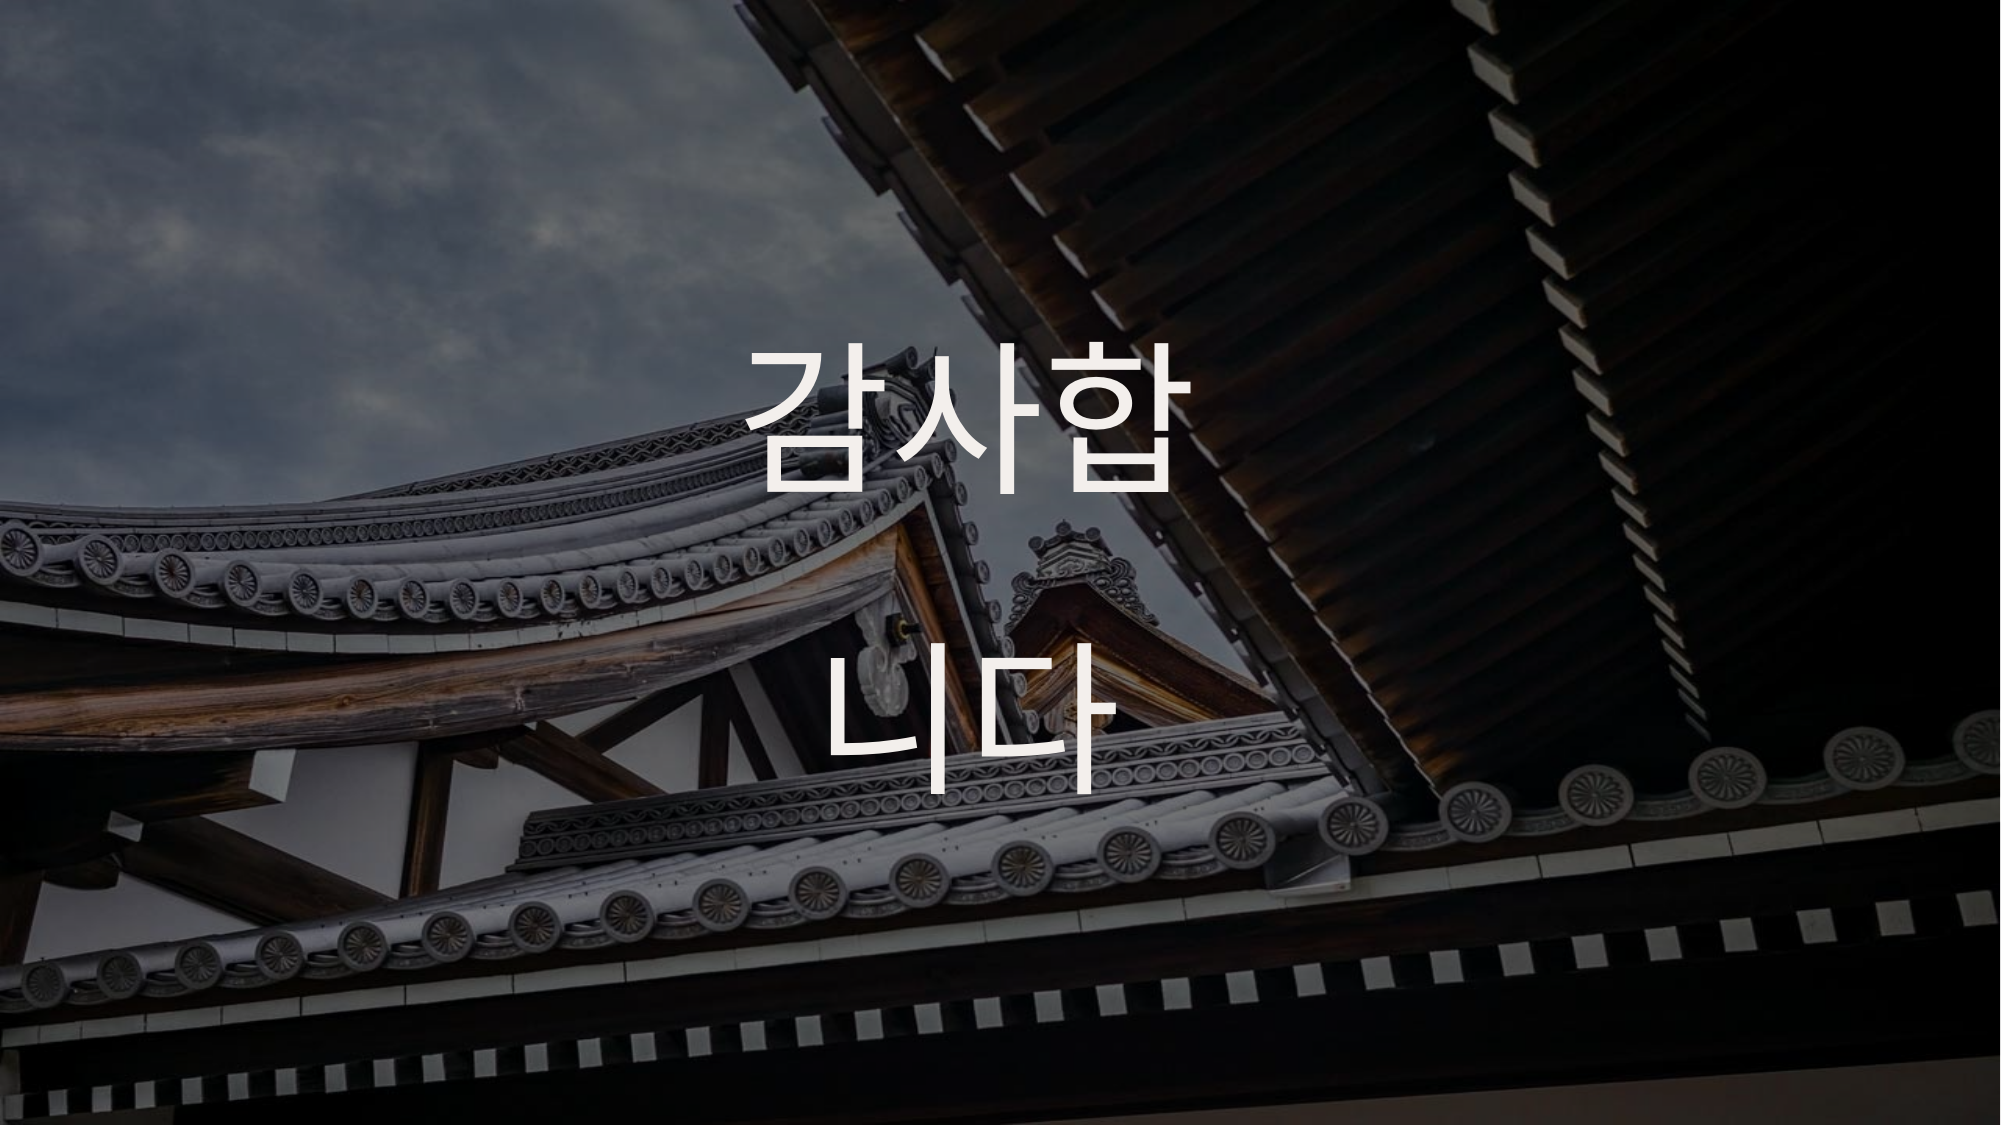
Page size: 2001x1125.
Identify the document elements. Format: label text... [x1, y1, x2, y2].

text_box [0, 0, 2000, 1125]
text_box 감사합니다 [652, 373, 1283, 656]
